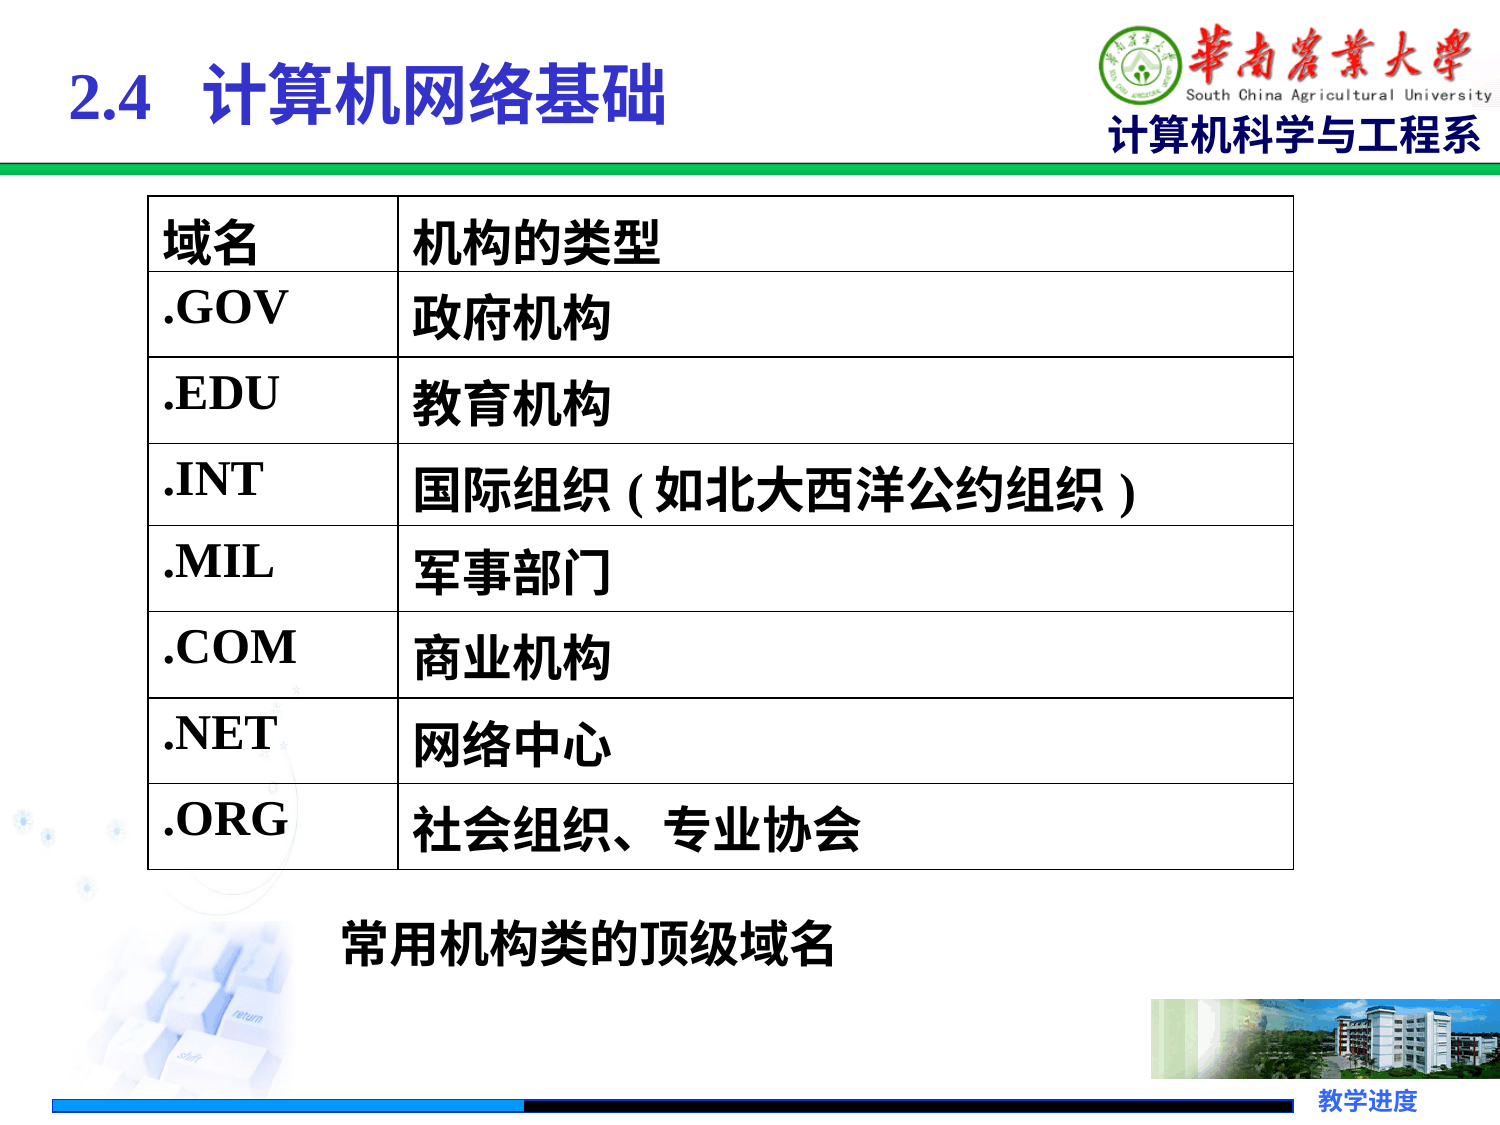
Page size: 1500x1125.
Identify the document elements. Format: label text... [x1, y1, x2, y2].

table_cell 军事部门 [399, 526, 1293, 611]
table_cell .INT [149, 444, 397, 525]
picture [0, 680, 325, 1118]
table_cell .ORG [149, 784, 397, 869]
table_cell 商业机构 [399, 612, 1293, 697]
text_box 常用机构类的顶级域名 [324, 904, 1010, 980]
table_cell .GOV [149, 272, 397, 356]
table_cell 国际组织(如北大西洋公约组织) [399, 444, 1293, 525]
title 2.4 计算机网络基础 [53, 42, 1116, 144]
table_header 机构的类型 [399, 197, 1293, 271]
table_cell 网络中心 [399, 699, 1293, 783]
picture [1092, 18, 1500, 107]
text_box [53, 1099, 524, 1112]
picture [1151, 999, 1500, 1079]
table_cell .MIL [149, 526, 397, 611]
table_cell .EDU [149, 358, 397, 443]
table_cell .NET [149, 699, 397, 783]
table_cell 社会组织、专业协会 [399, 784, 1293, 869]
table_cell 政府机构 [399, 272, 1293, 356]
table_header 域名 [149, 197, 397, 271]
table_cell .COM [149, 612, 397, 697]
table_cell 教育机构 [399, 358, 1293, 443]
picture [0, 162, 1500, 175]
